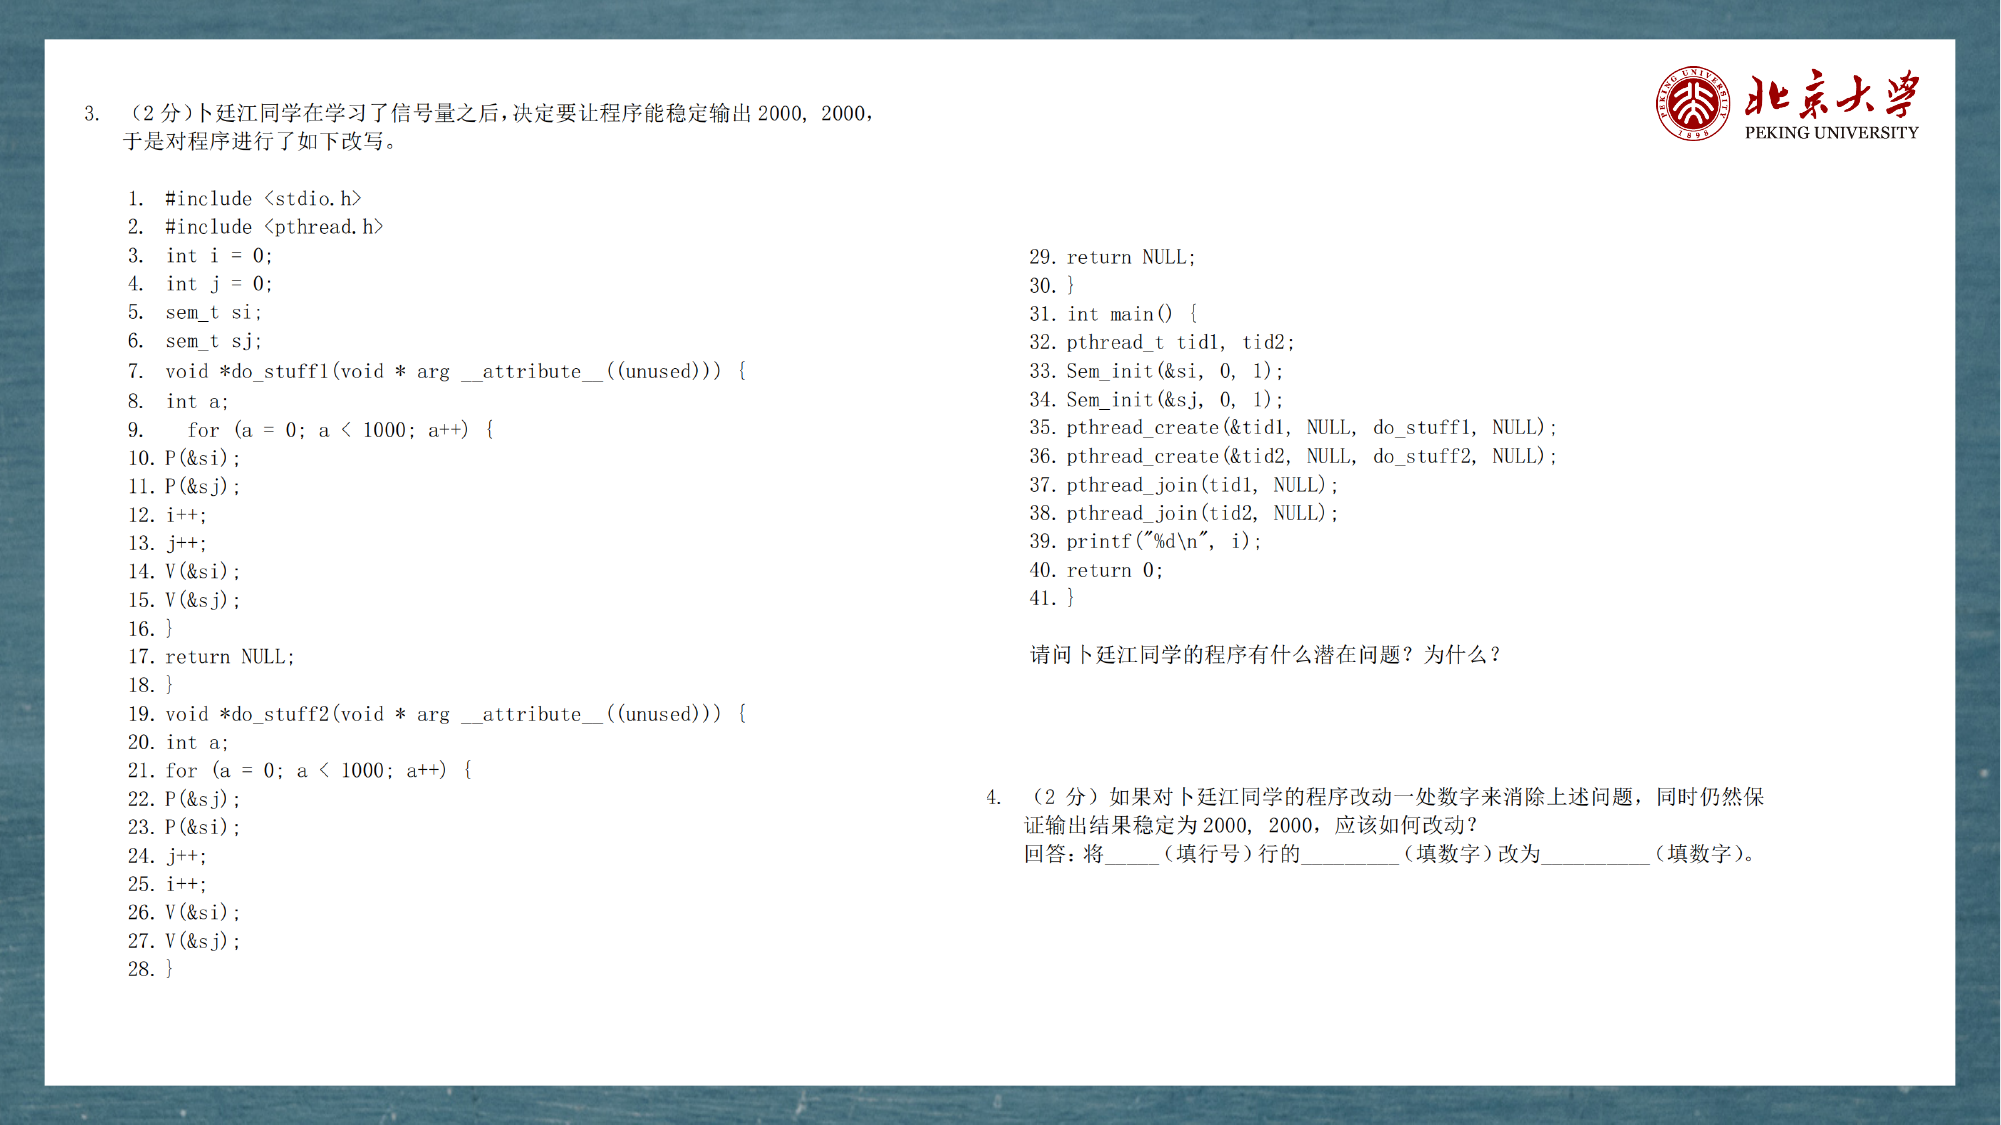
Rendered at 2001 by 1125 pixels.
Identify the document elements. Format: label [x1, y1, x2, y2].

picture [0, 0, 2001, 1125]
text_box [44, 38, 1956, 1087]
